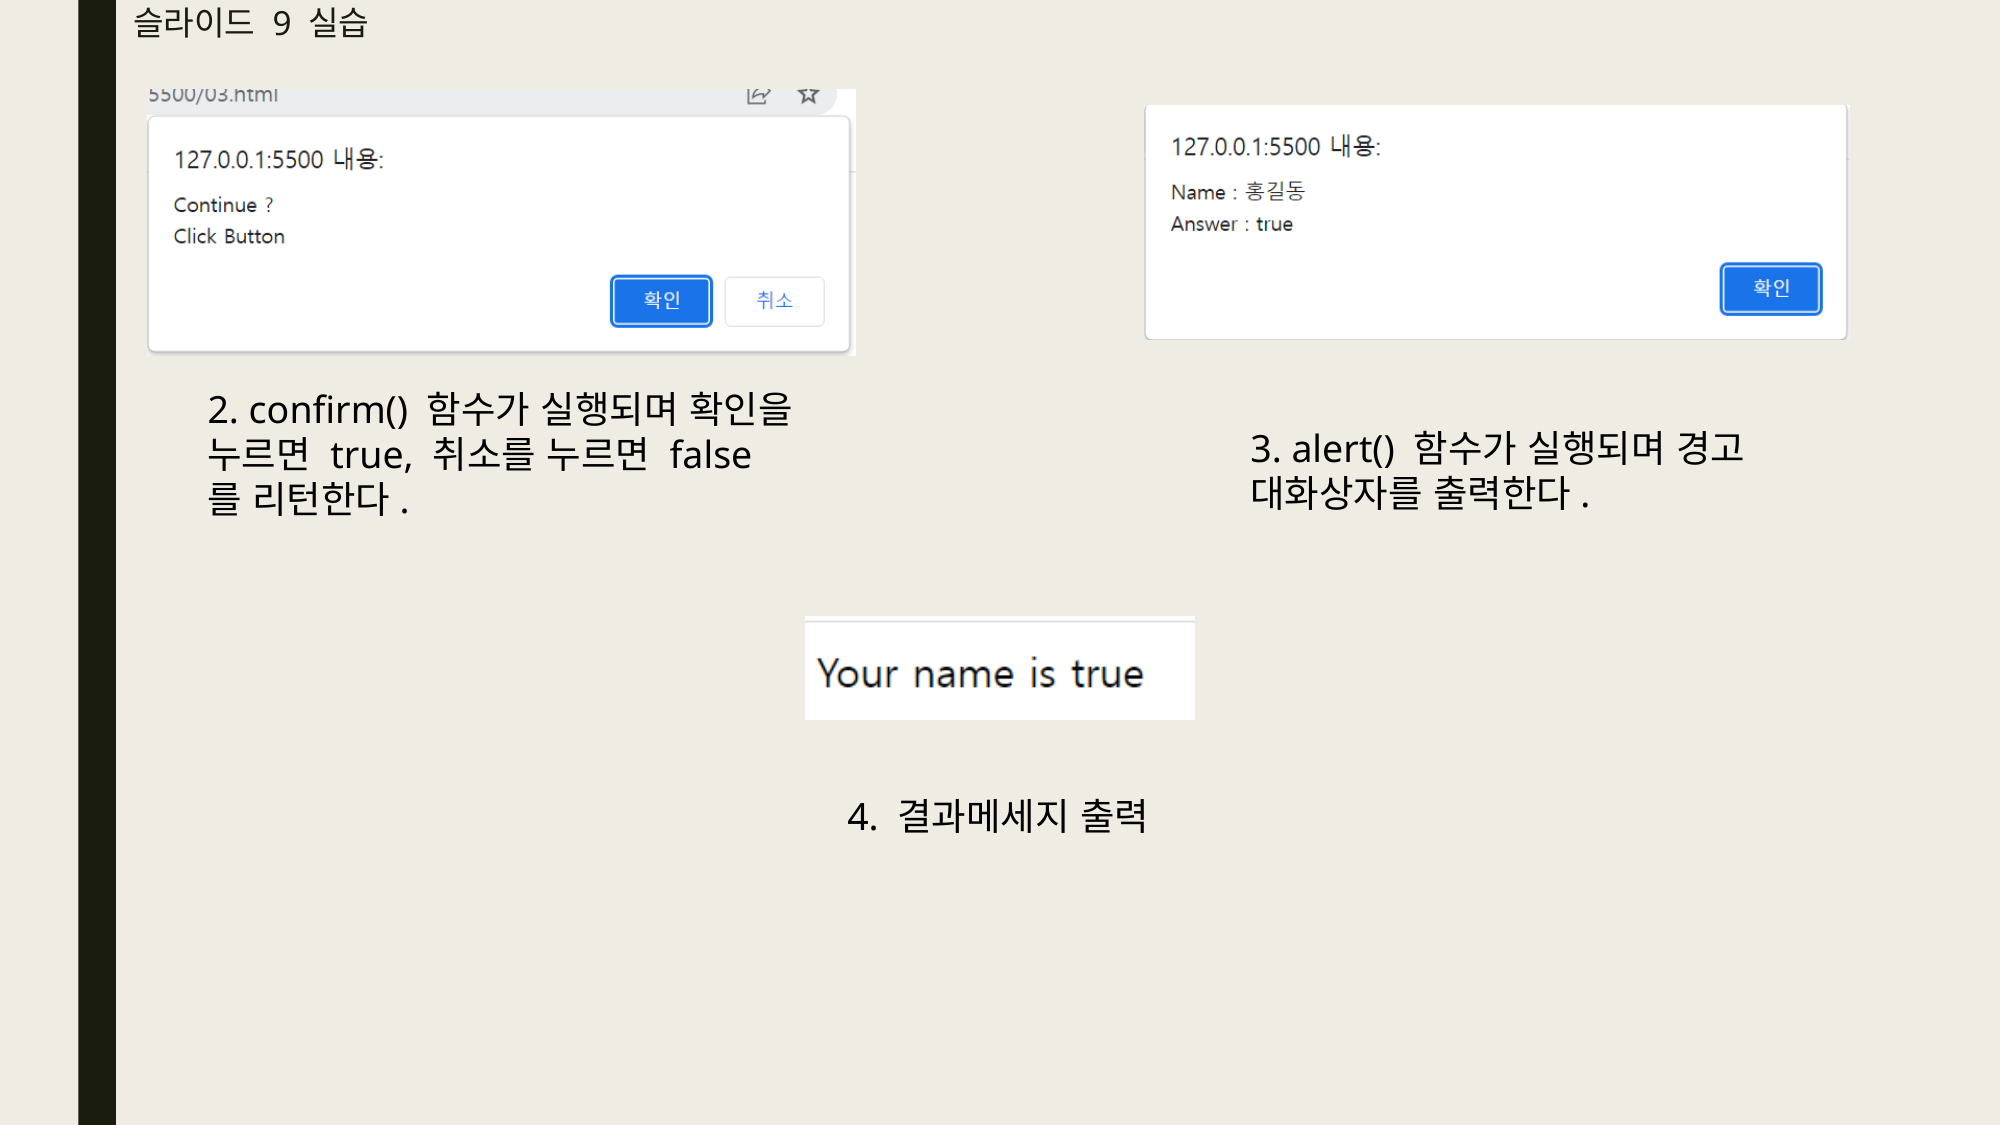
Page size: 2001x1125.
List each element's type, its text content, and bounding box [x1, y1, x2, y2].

text_box 2. confirm() 함수가 실행되며 확인을 누르면 true, 취소를 누르면 false를 리턴한다. [192, 378, 810, 529]
title 슬라이드 9 실습 [118, 0, 1694, 75]
picture [805, 616, 1195, 720]
picture [147, 89, 856, 356]
picture [1144, 105, 1850, 340]
text_box 3. alert() 함수가 실행되며 경고 대화상자를 출력한다. [1235, 418, 1769, 523]
text_box 4. 결과메세지 출력 [832, 785, 1189, 846]
